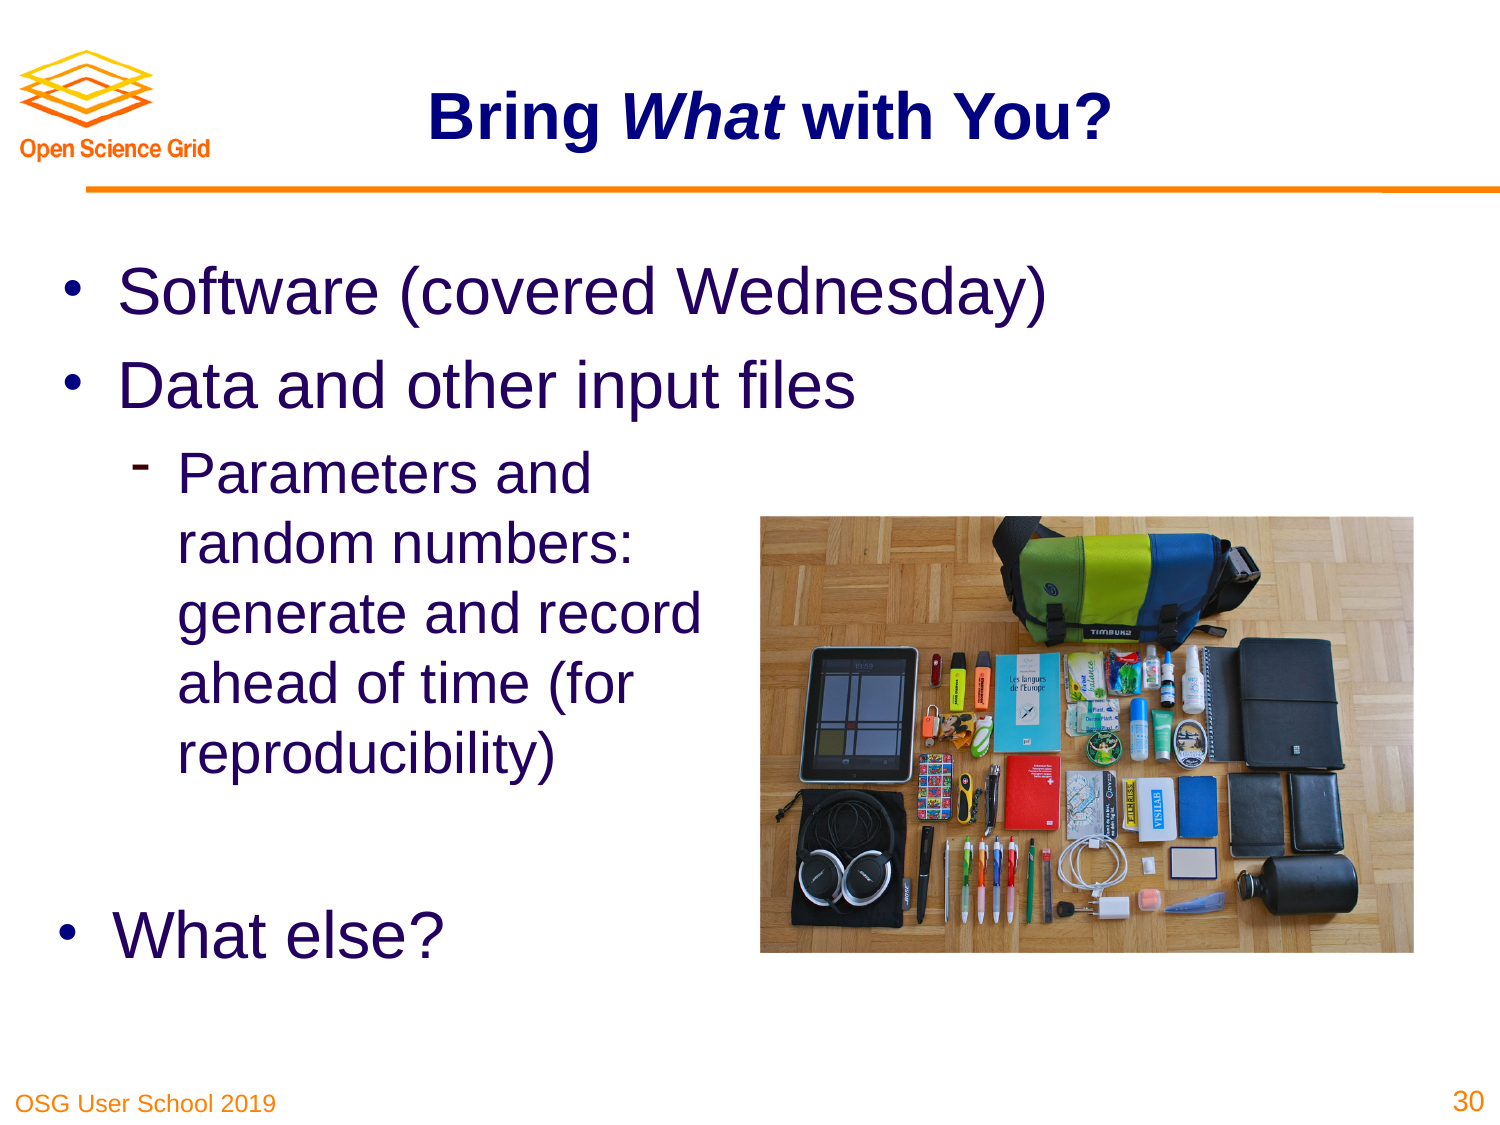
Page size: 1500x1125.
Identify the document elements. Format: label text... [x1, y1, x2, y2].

text_box Software (covered Wednesday) Data and other input files [46, 240, 1450, 539]
picture [0, 27, 201, 179]
picture [760, 516, 1414, 954]
slide_number 30 [1430, 1049, 1500, 1125]
title Bring What with You? [201, 18, 1342, 207]
list Parameters and random numbers: generate and record ahead of time (for reproducibility) What else? [40, 427, 770, 1039]
